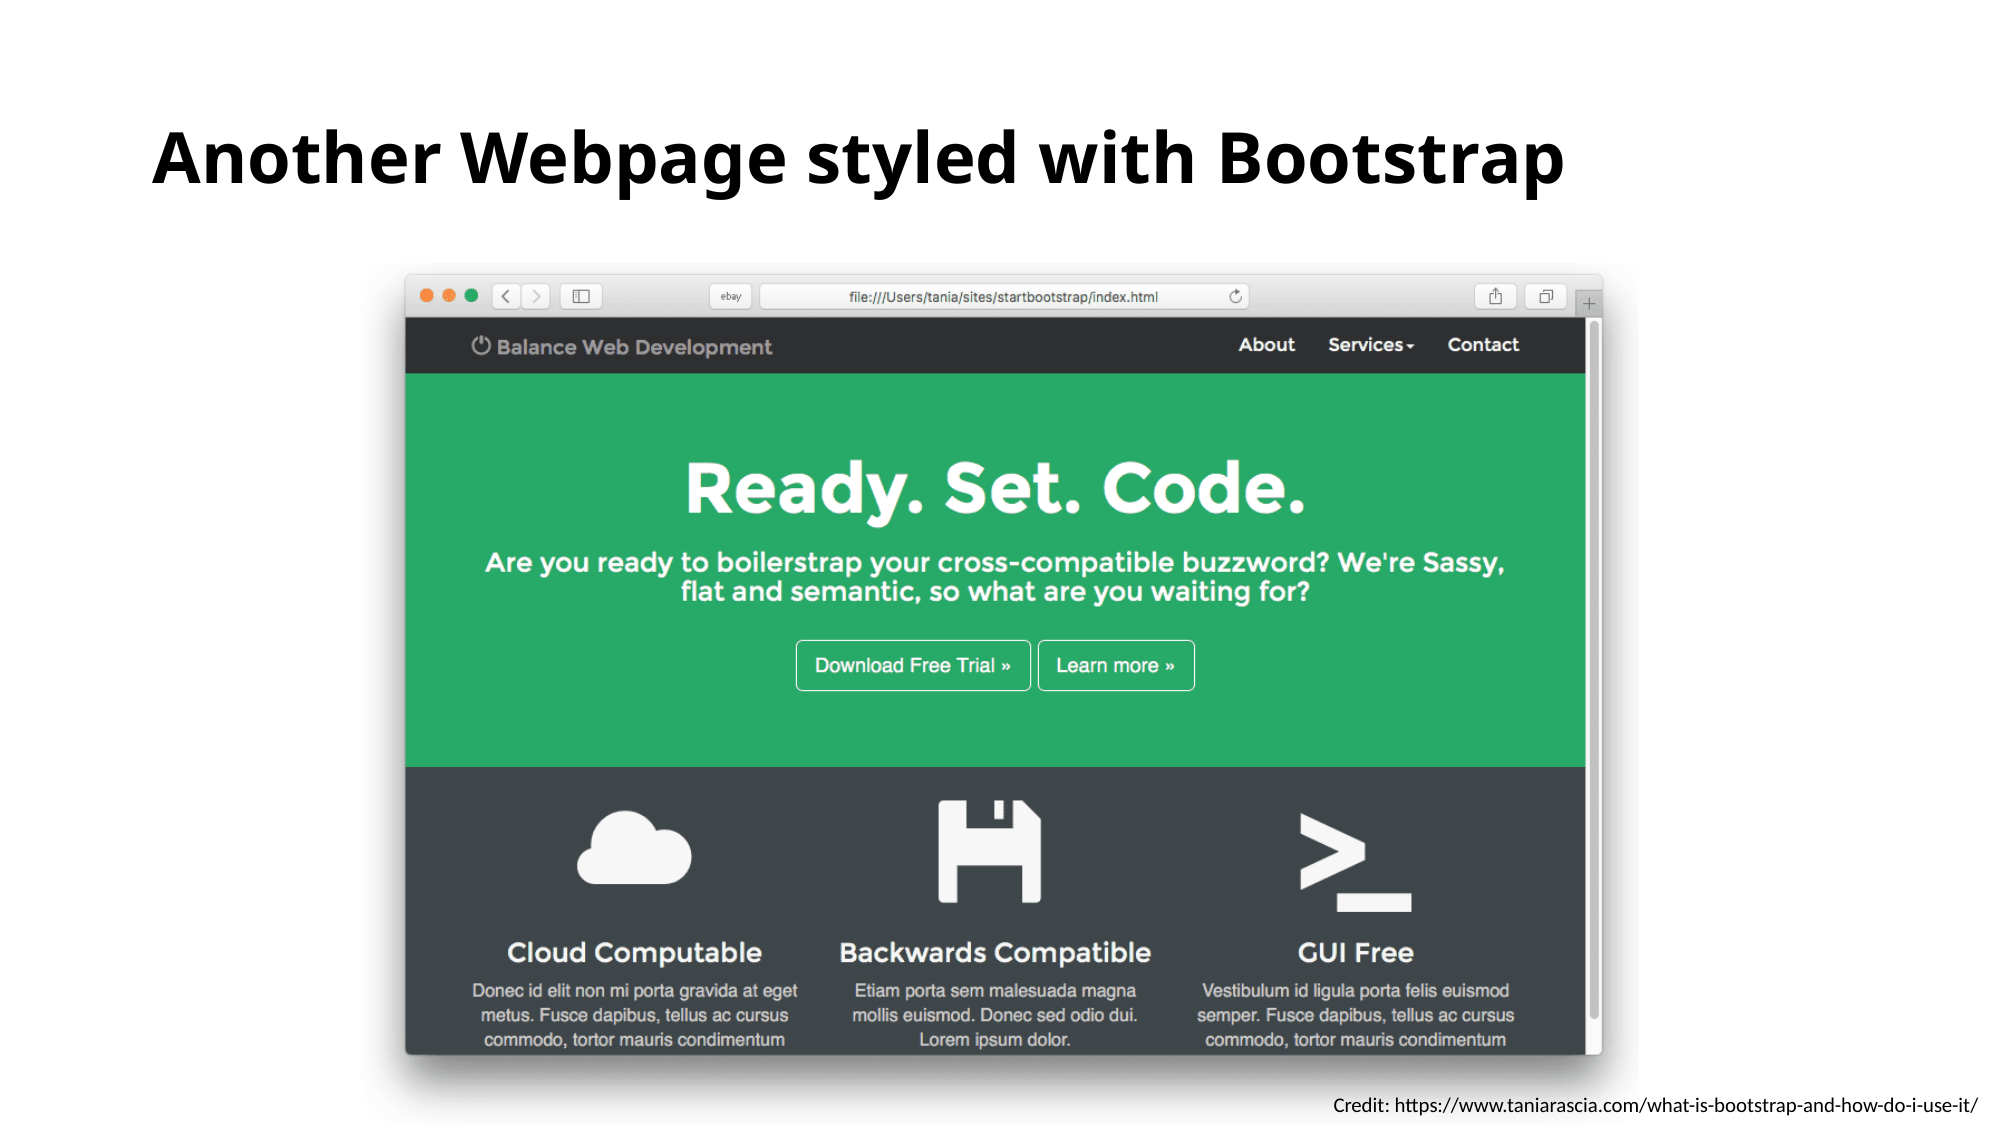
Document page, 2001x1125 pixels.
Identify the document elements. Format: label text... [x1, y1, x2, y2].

title Another Webpage styled with Bootstrap [137, 93, 1667, 229]
picture [361, 263, 1639, 1125]
text_box Credit: https://www.taniarascia.com/what-is-bootstrap-and-how-do-i-use-it/ [1639, 1084, 1994, 1125]
